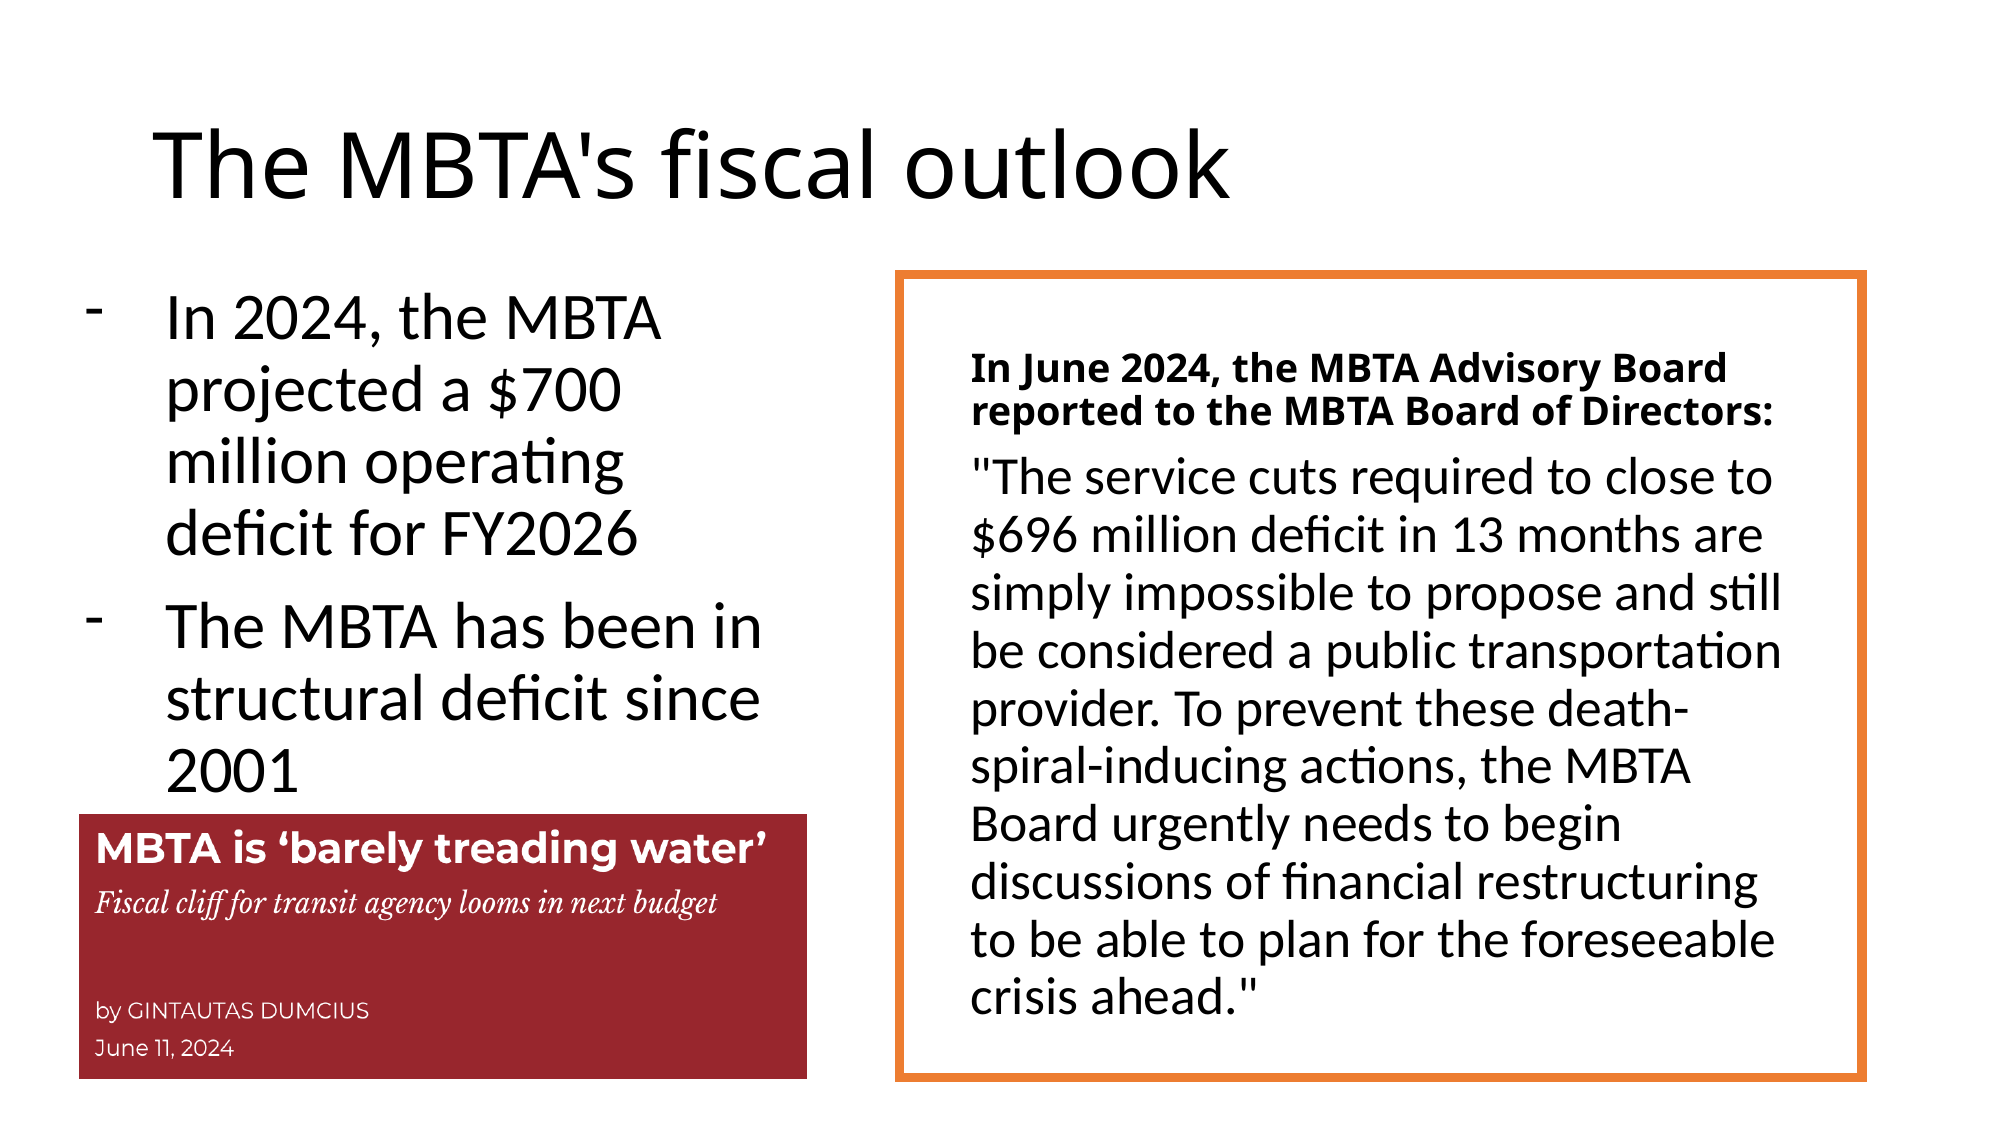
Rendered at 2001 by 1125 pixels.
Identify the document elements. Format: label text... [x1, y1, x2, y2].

text_box [898, 278, 1863, 1078]
picture [78, 814, 807, 1079]
title The MBTA's fiscal outlook [137, 59, 1863, 278]
list In June 2024, the MBTA Advisory Board reported to the MBTA Board of Directors: [955, 306, 1807, 441]
list "The service cuts required to close to $696 million deficit in 13 months are simply impossible to propose and still be considered a public transportation provider. To prevent these death-spiral-inducing actions, the MBTA Board urgently needs to begin discussions of financial restructuring to be able to plan for the foreseeable crisis ahead." [955, 441, 1807, 1046]
list In 2024, the MBTA projected a $700 million operating deficit for FY2026 The MBTA has been in structural deficit since 2001 [69, 274, 803, 879]
